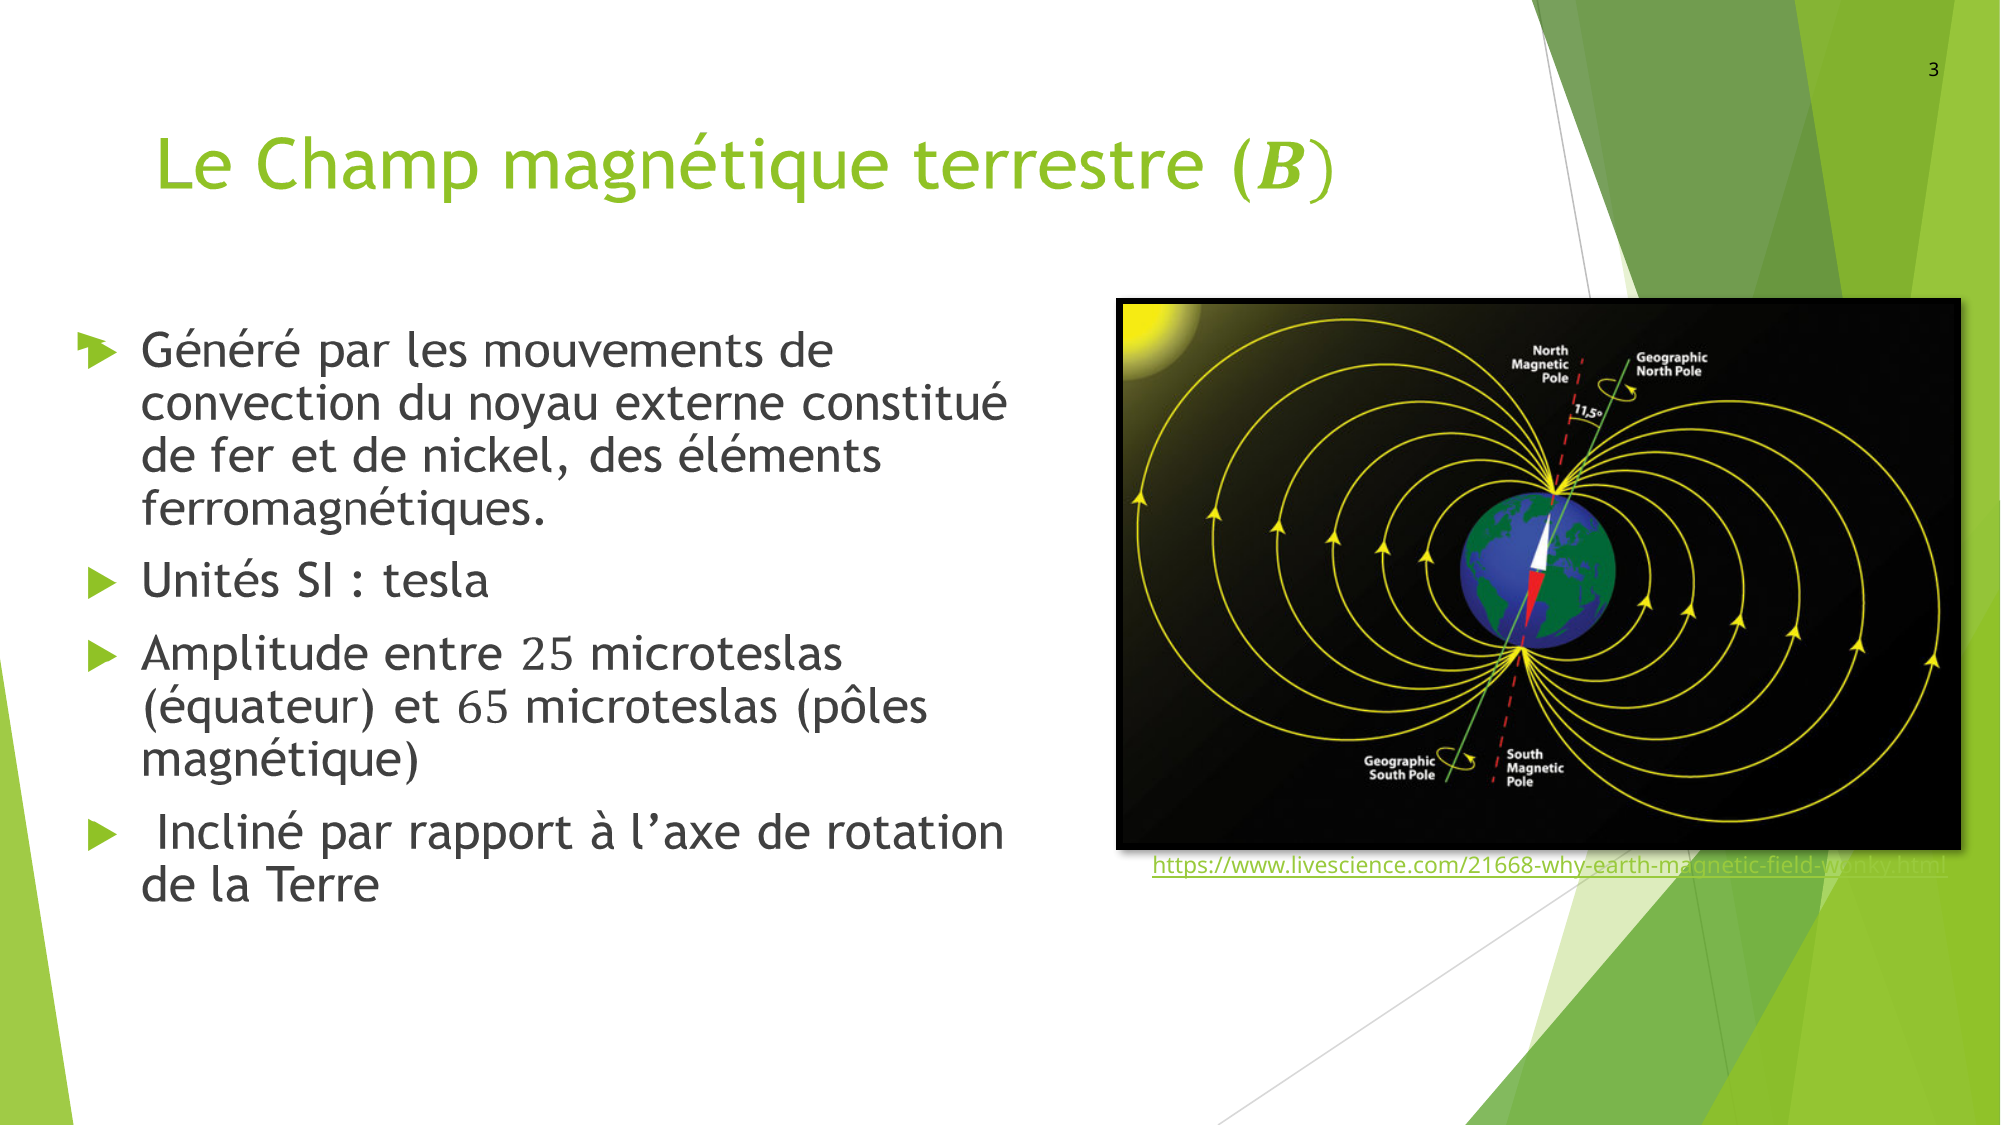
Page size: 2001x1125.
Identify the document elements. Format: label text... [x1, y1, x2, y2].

picture [1122, 303, 1955, 844]
list [62, 304, 1059, 941]
title [111, 99, 1522, 317]
text_box https://www.livescience.com/21668-why-earth-magnetic-field-wonky.html [1137, 843, 1976, 887]
slide_number 3 [1842, 40, 1955, 100]
